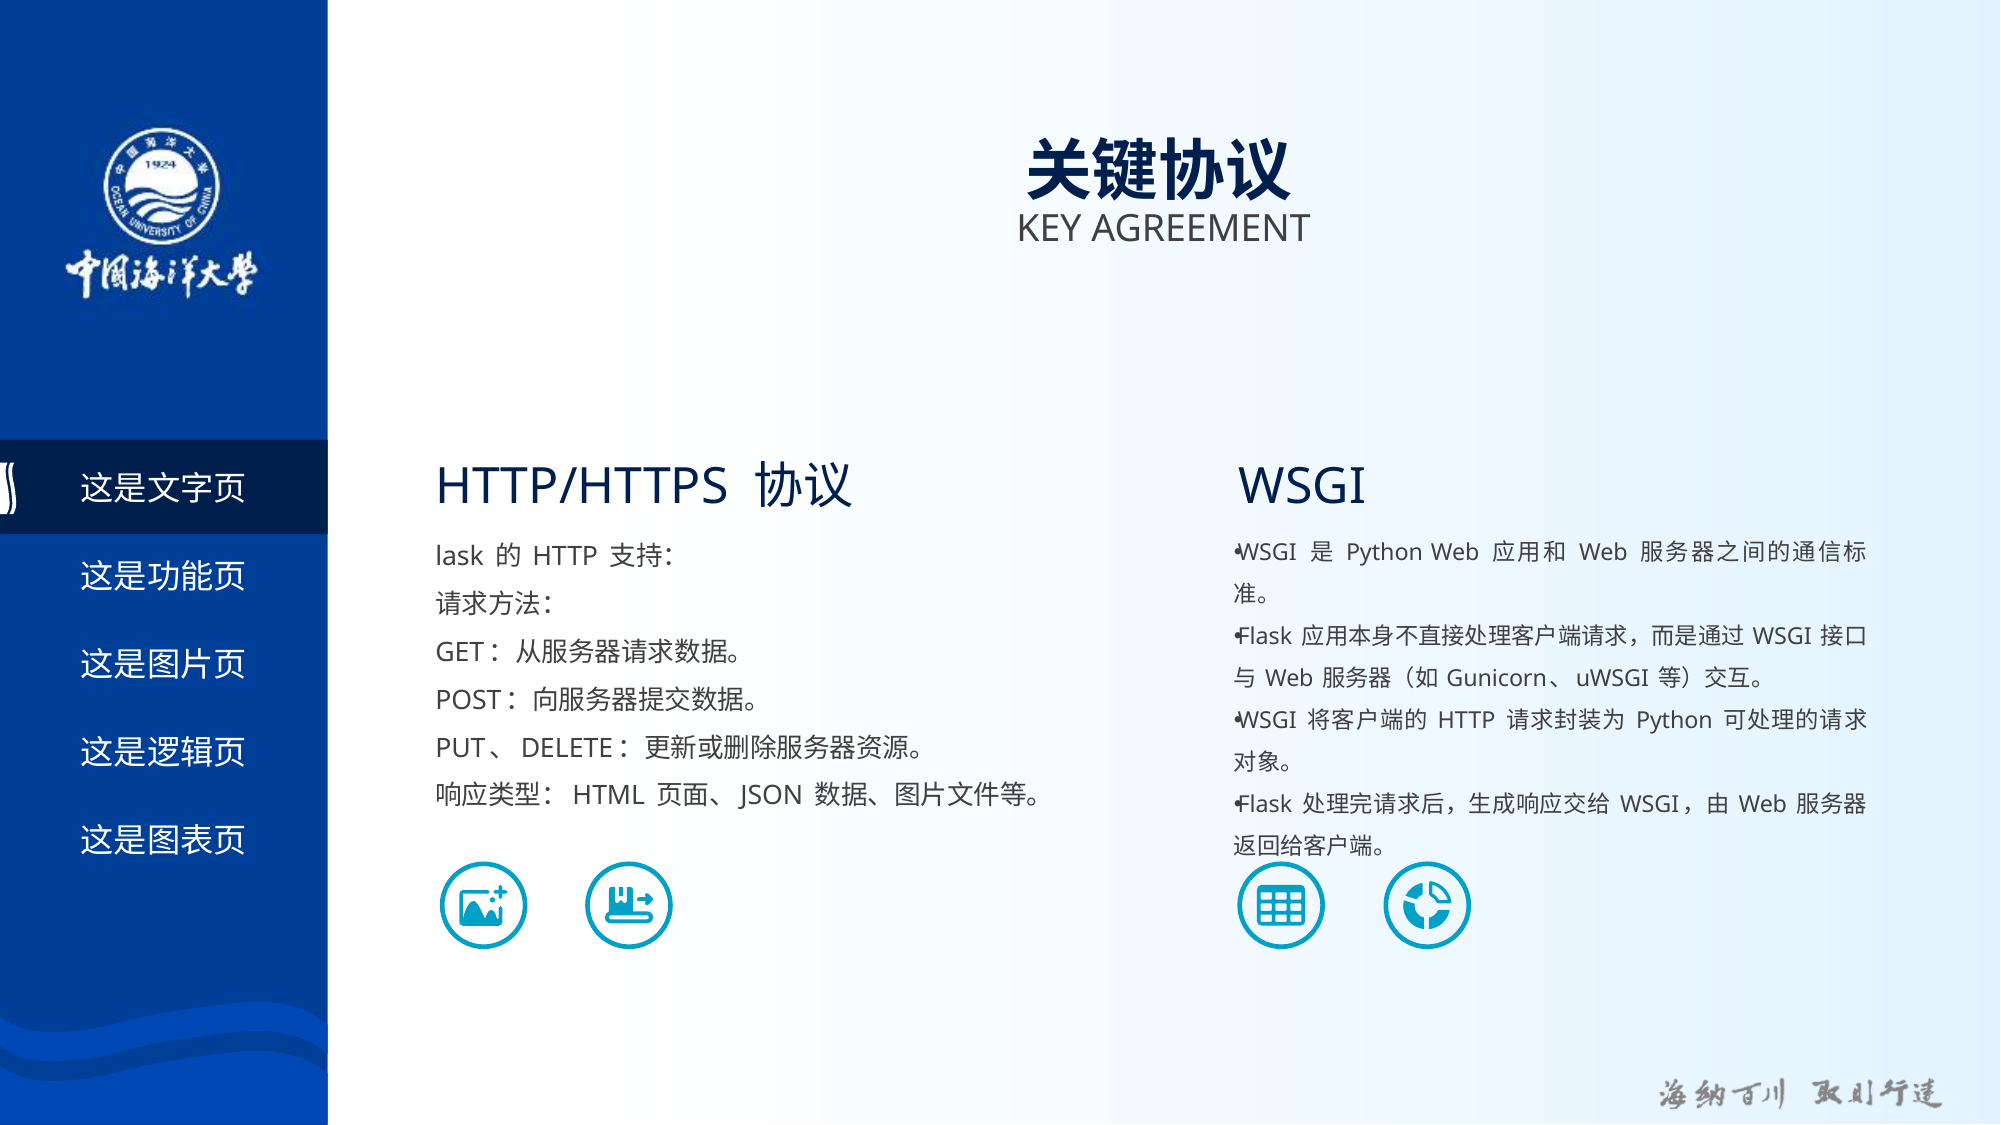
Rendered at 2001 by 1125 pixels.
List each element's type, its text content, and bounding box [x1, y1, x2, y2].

list 这是图片页 [13, 640, 314, 691]
list 这是功能页 [13, 552, 314, 603]
list lask 的 HTTP 支持： 请求方法： GET：从服务器请求数据。 POST：向服务器提交数据。 PUT、DELETE：更新或删除服务器资源。 响应类型：HTML 页面、JSON 数据、图片文件等。 [420, 515, 1085, 824]
picture [41, 111, 294, 314]
text_box [604, 887, 654, 924]
picture [1501, 1065, 1962, 1119]
list 这是图表页 [13, 816, 314, 867]
list 这是逻辑页 [13, 728, 314, 779]
list KEY AGREEMENT [387, 208, 1940, 420]
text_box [0, 439, 328, 535]
text_box [1256, 884, 1306, 926]
text_box [1428, 909, 1450, 930]
list HTTP/HTTPS 协议 [420, 452, 1085, 515]
text_box [493, 884, 508, 899]
text_box [1405, 883, 1423, 900]
title 关键协议 [587, 124, 1730, 208]
list WSGI 是 Python Web 应用和 Web 服务器之间的通信标准。 Flask 应用本身不直接处理客户端请求，而是通过 WSGI 接口与 Web 服务器（如 Gunicorn、uWSGI 等）交互。 WSGI 将客户端的 HTTP 请求封装为 Python 可处理的请求对象。 Flask 处理完请求后，生成响应交给 WSGI，由 Web 服务器返回给客户端。 [1218, 515, 1883, 945]
list WSGI [1223, 452, 1888, 524]
text_box [1429, 881, 1452, 904]
text_box [459, 890, 503, 926]
text_box [1403, 900, 1424, 930]
